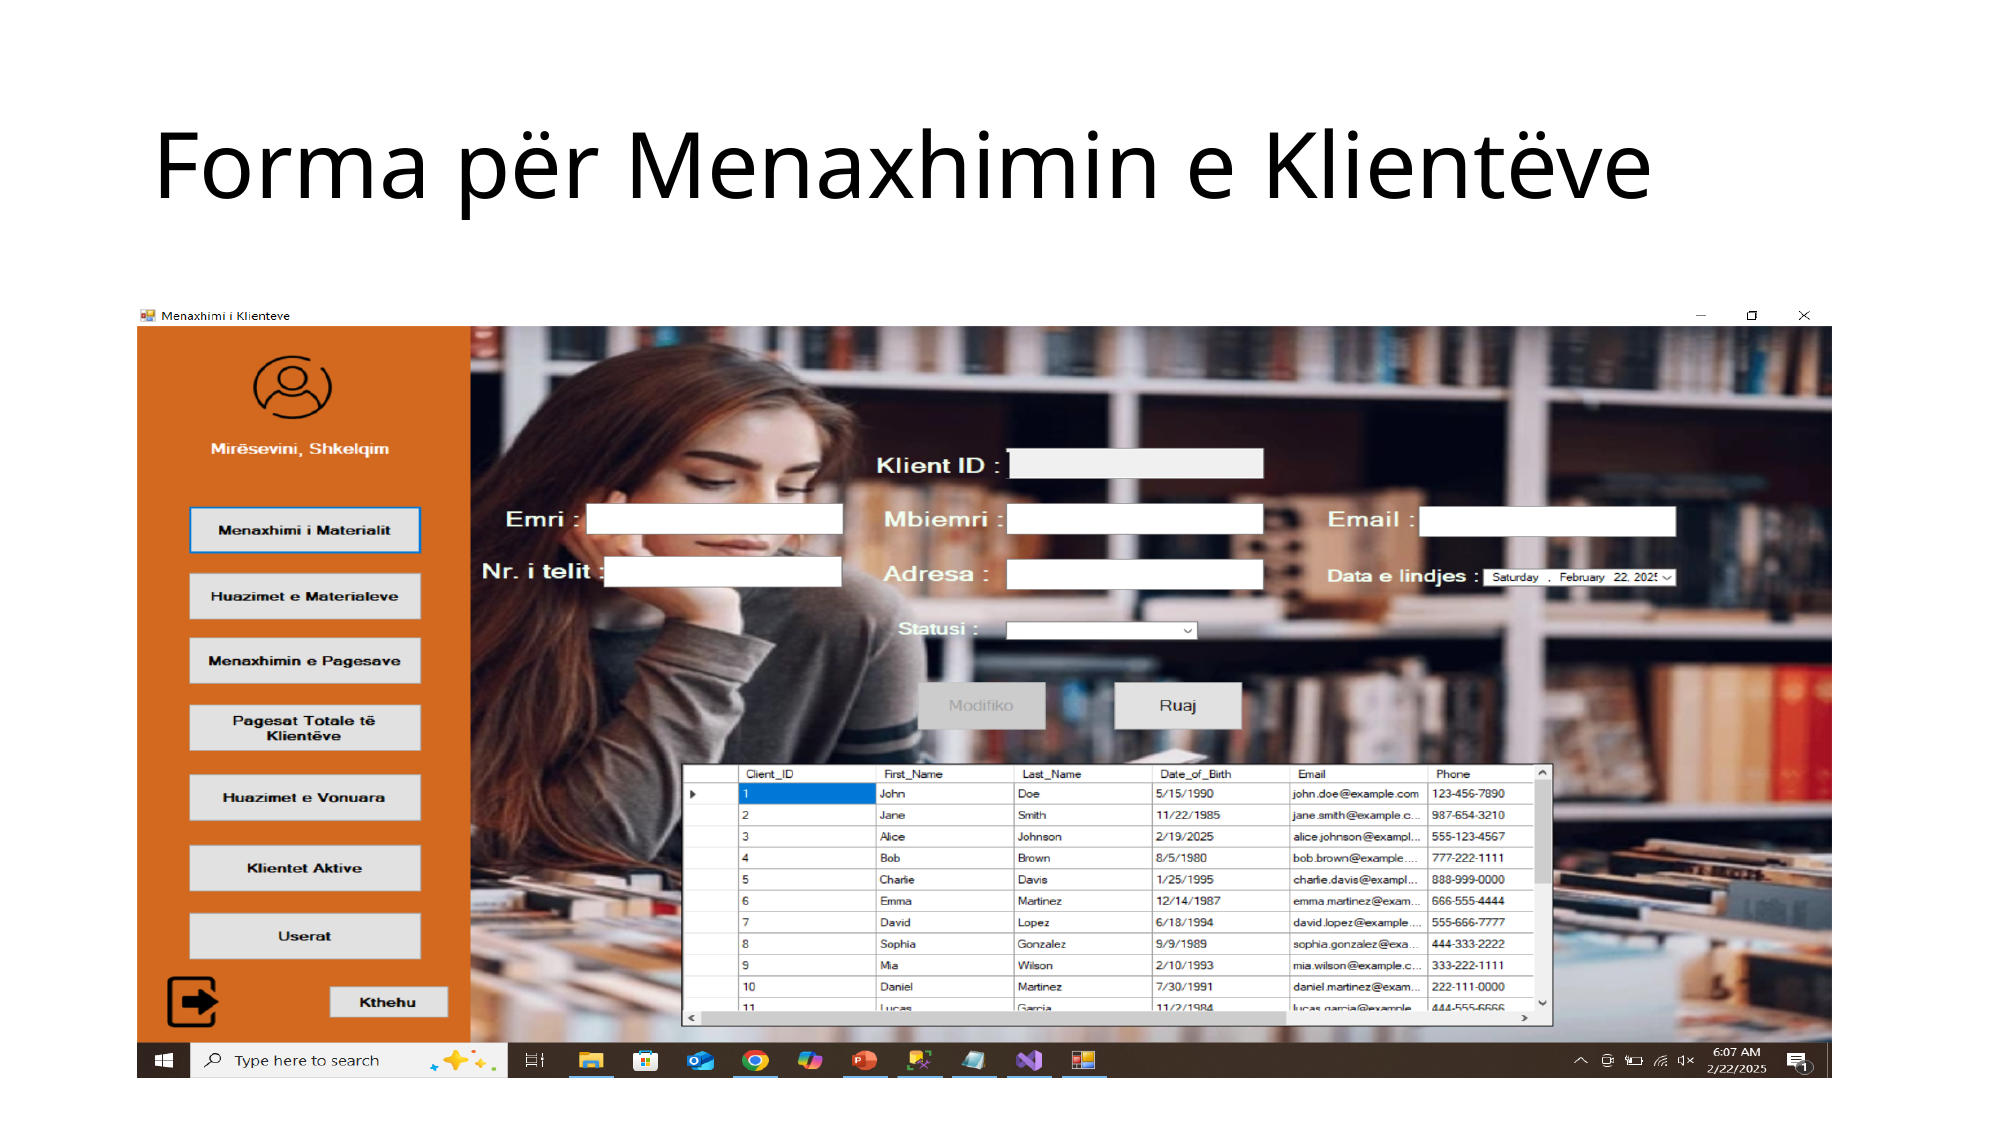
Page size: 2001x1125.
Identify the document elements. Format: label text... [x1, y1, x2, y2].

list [137, 305, 1832, 1078]
title Forma për Menaxhimin e Klientëve [137, 59, 1863, 278]
